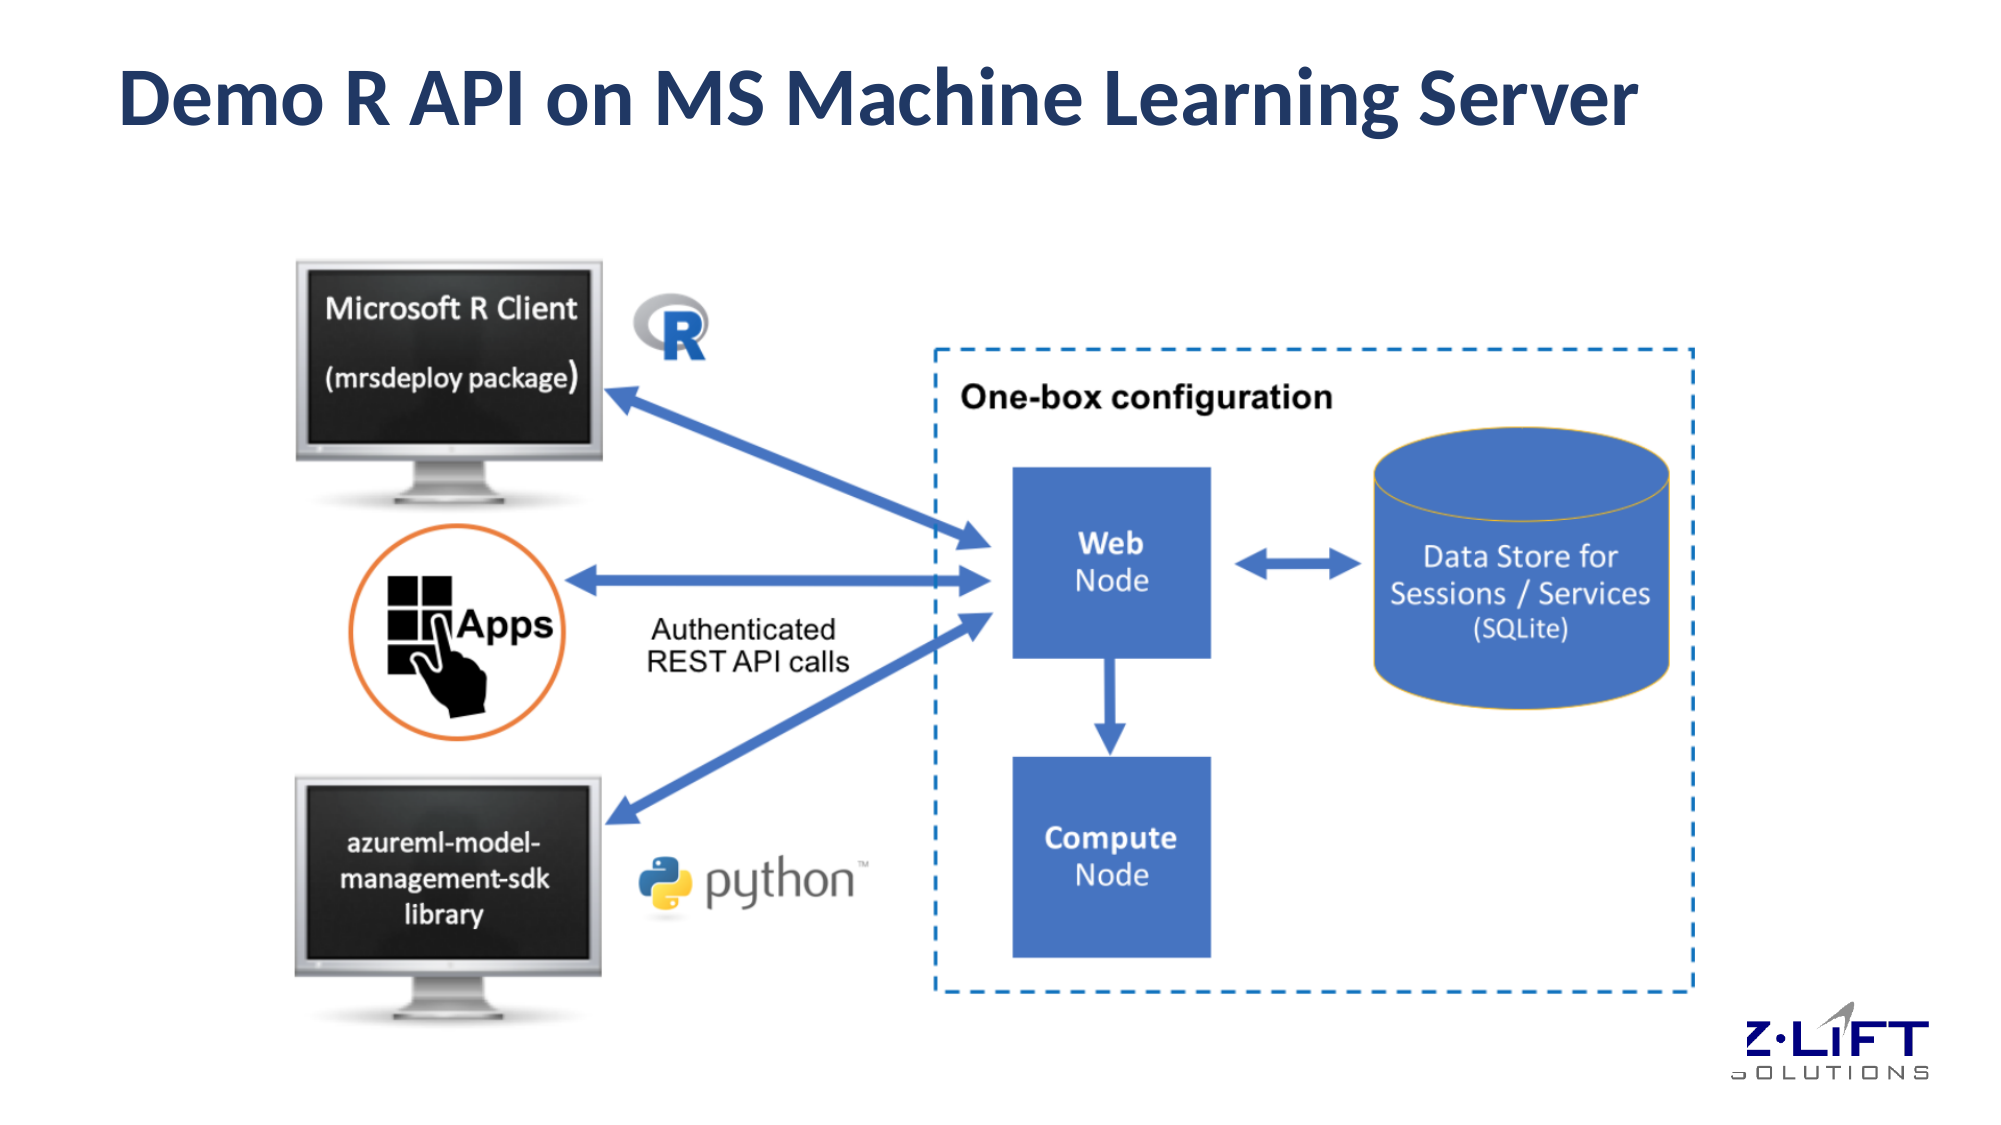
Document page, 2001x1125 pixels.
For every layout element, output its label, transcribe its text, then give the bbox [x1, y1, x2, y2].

title Demo R API on MS Machine Learning Server [103, 53, 1904, 143]
picture [253, 233, 1937, 1091]
